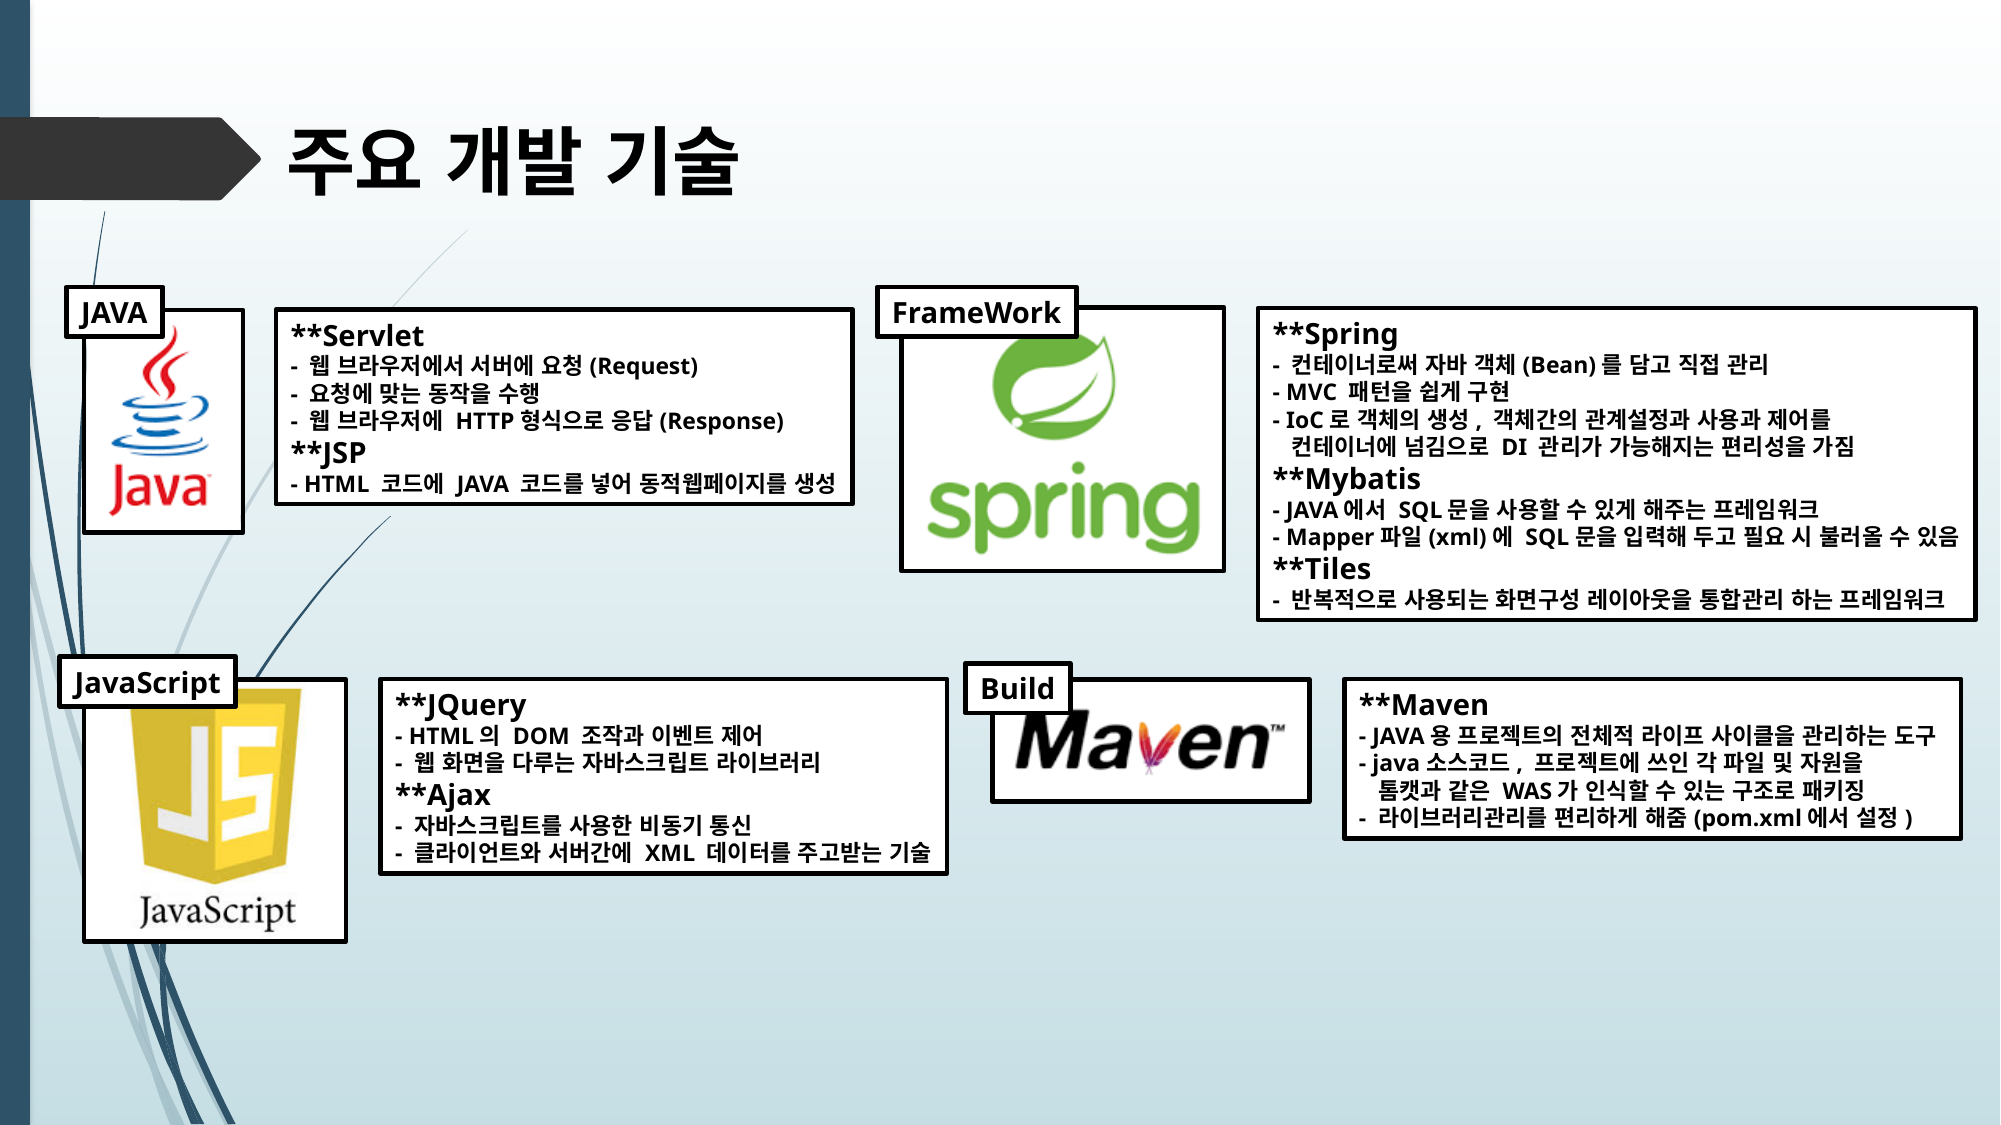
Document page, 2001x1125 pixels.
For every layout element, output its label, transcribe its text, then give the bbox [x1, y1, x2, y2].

text_box Build [964, 662, 1071, 714]
text_box 주요 개발 기술 [271, 107, 758, 212]
text_box **JQuery - HTML의 DOM 조작과 이벤트 제어 - 웹 화면을 다루는 자바스크립트 라이브러리 **Ajax - 자바스크립트를 사용한 비동기 통신 - 클라이언트와 서버간에 XML 데이터를 주고받는 기술 [379, 678, 948, 875]
picture [903, 309, 1222, 569]
text_box JavaScript [58, 655, 237, 708]
text_box JAVA [65, 286, 164, 338]
picture [994, 681, 1308, 800]
picture [86, 681, 344, 940]
text_box **Maven - JAVA용 프로젝트의 전체적 라이프 사이클을 관리하는 도구 - java소스코드, 프로젝트에 쓰인 각 파일 및 자원을 - 톰캣과 같은 WAS가 인식할 수 있는 구조로 패키징 - 라이브러리관리를 편리하게 해줌(pom.xml에서 설정) [1343, 678, 1962, 840]
picture [86, 312, 241, 531]
text_box **Spring - 컨테이너로써 자바 객체(Bean)를 담고 직접 관리 - MVC 패턴을 쉽게 구현 - IoC로 객체의 생성, 객체간의 관계설정과 사용과 제어를 - 컨테이너에 넘김으로 DI 관리가 가능해지는 편리성을 가짐 **Mybatis - JAVA에서 SQL문을 사용할 수 있게 해주는 프레임워크 - Mapper파일(xml)에 SQL문을 입력해 두고 필요 시 불러올 수 있음 **Tiles - 반복적으로 사용되는 화면구성 레이아웃을 통합관리 하는 프레임워크 [1257, 307, 1977, 621]
text_box FrameWork [876, 286, 1078, 338]
text_box **Servlet - 웹 브라우저에서 서버에 요청(Request) - 요청에 맞는 동작을 수행 - 웹 브라우저에 HTTP형식으로 응답(Response) **JSP - HTML 코드에 JAVA 코드를 넣어 동적웹페이지를 생성 [275, 308, 854, 505]
